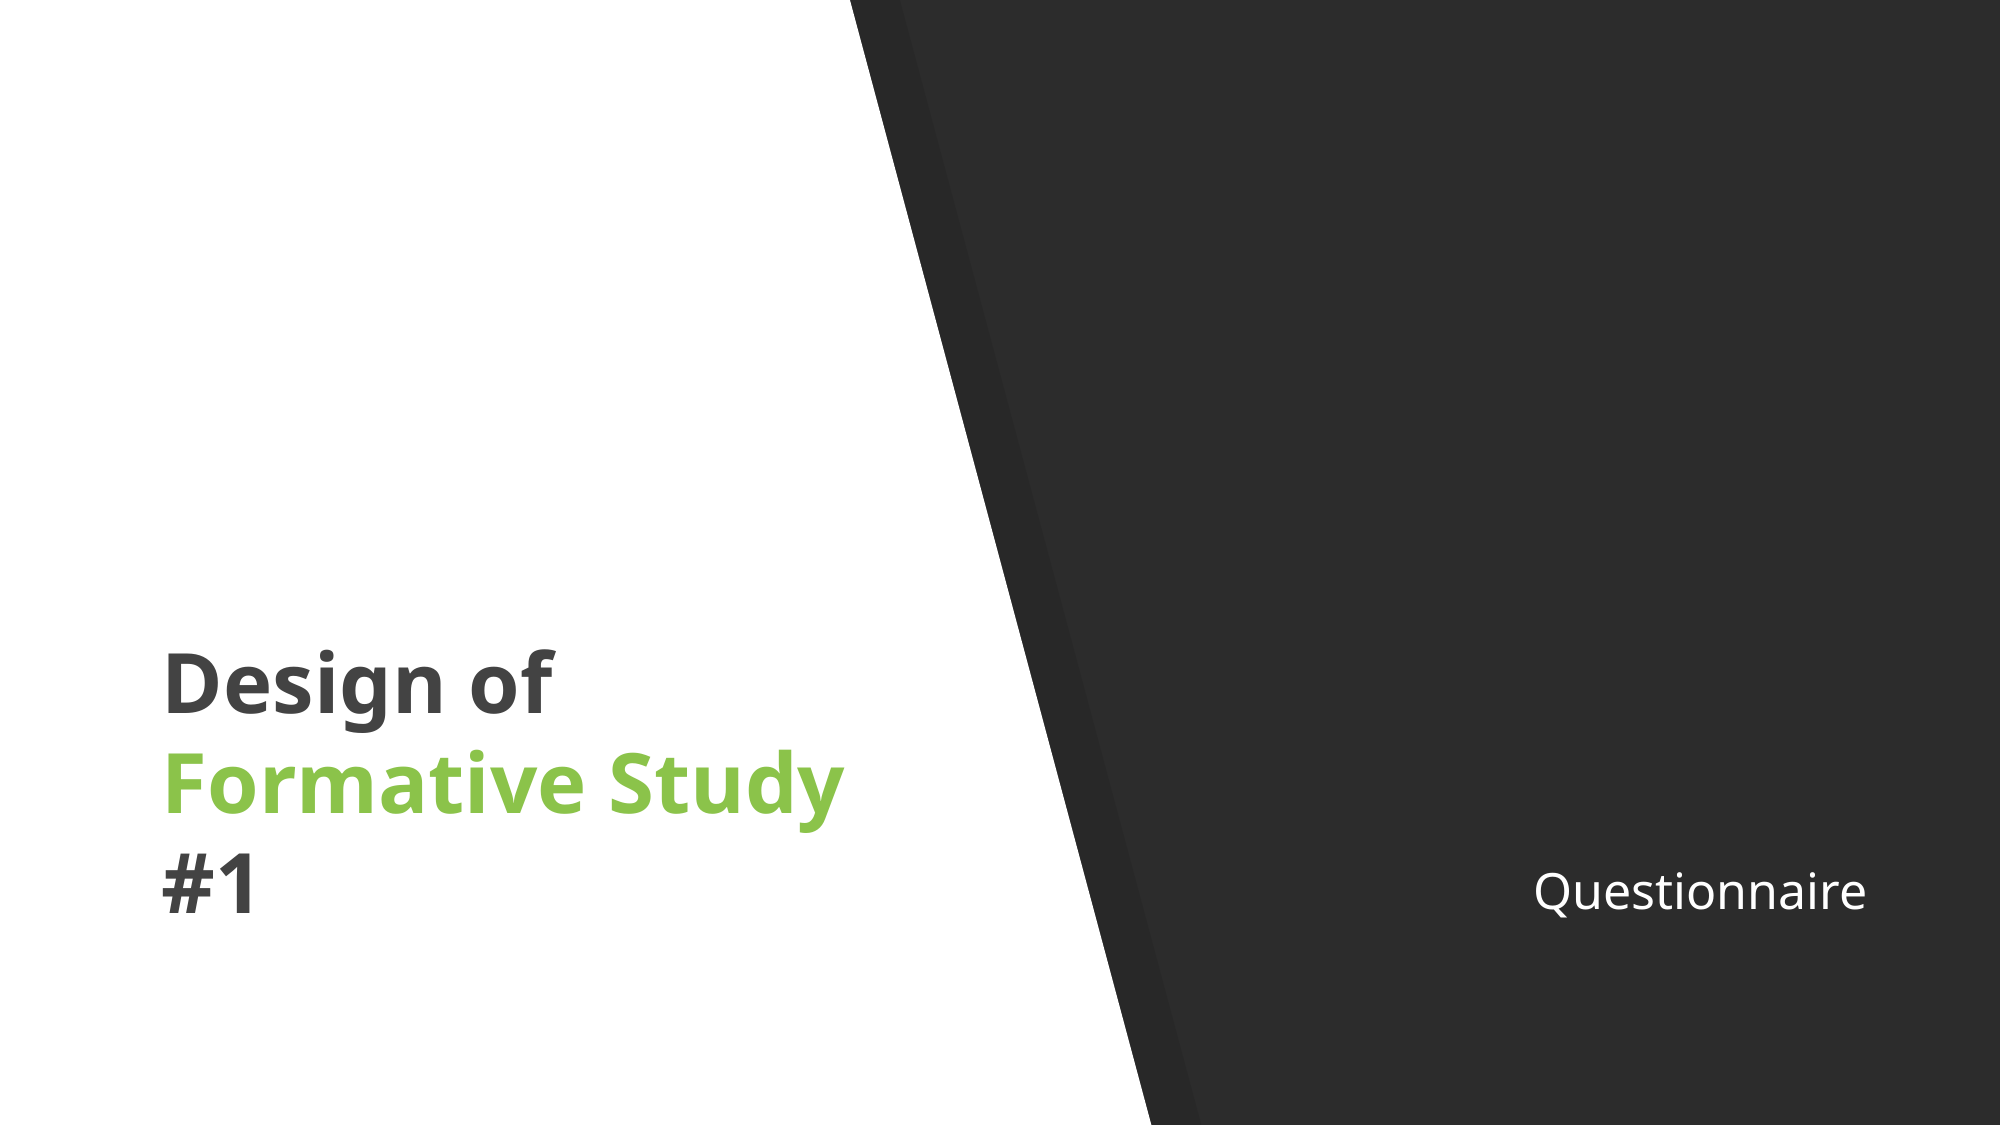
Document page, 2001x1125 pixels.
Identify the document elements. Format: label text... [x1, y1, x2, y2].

title Design of Formative Study #1 [141, 296, 913, 951]
subtitle Questionnaire [1470, 714, 1888, 940]
